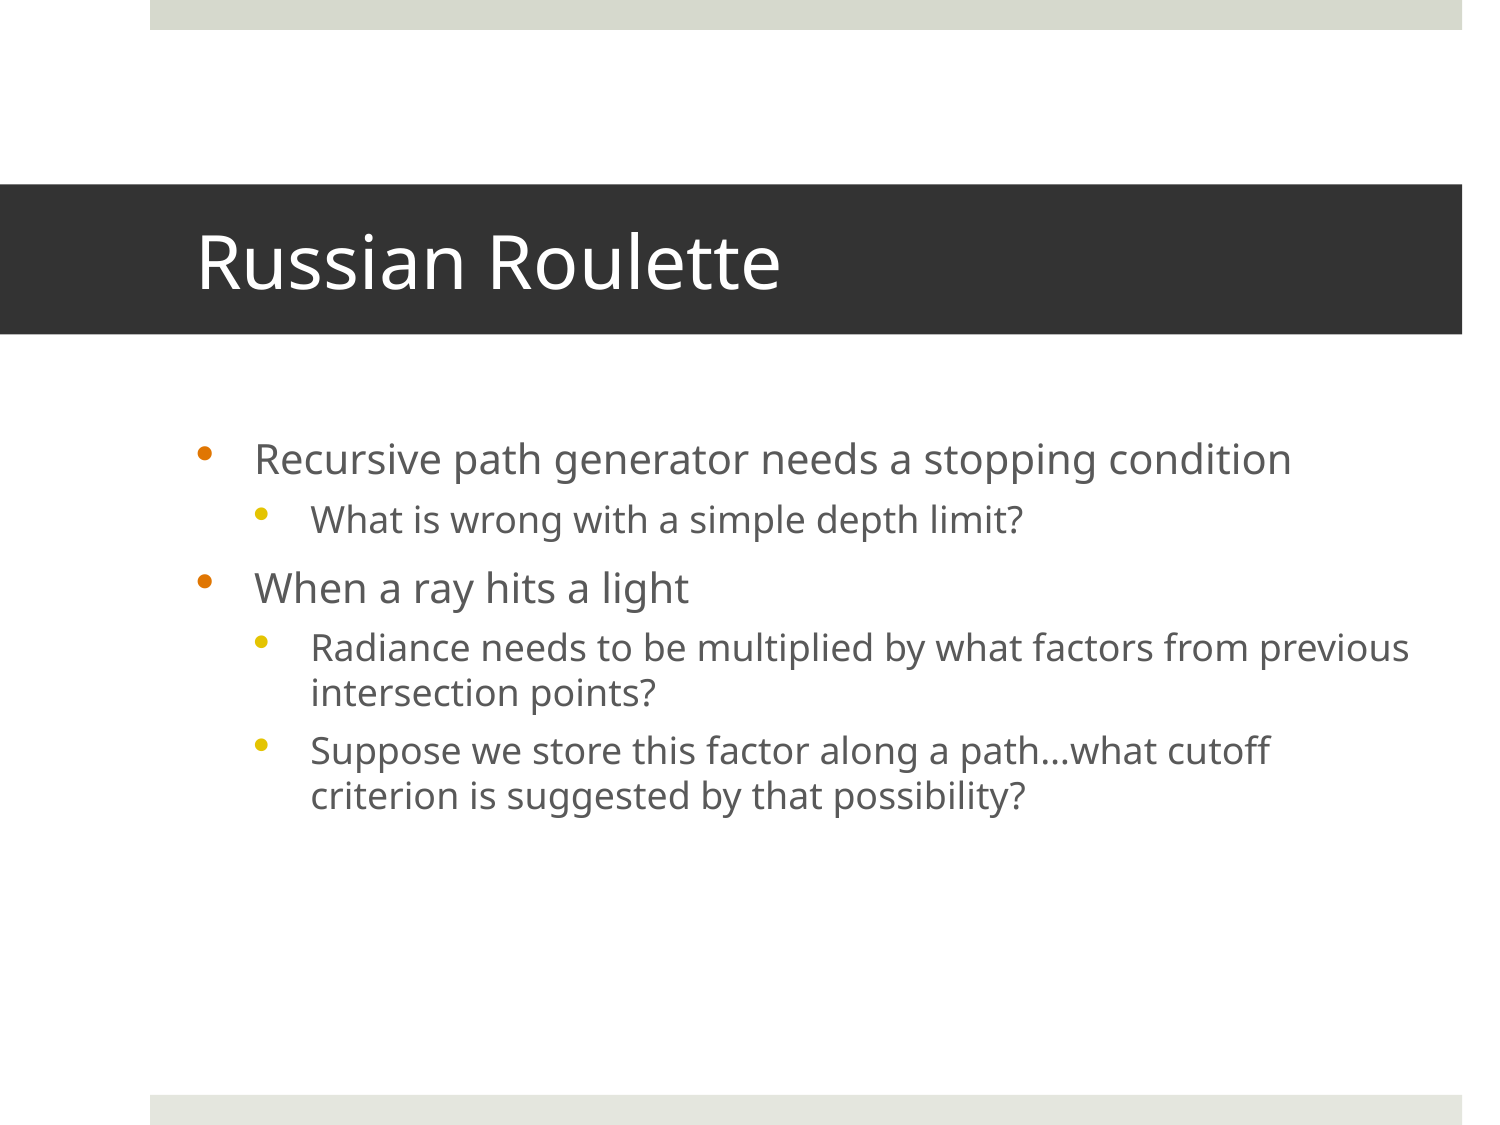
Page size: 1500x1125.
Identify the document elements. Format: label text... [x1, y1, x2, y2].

list Recursive path generator needs a stopping condition What is wrong with a simple depth limit? When a ray hits a light Radiance needs to be multiplied by what factors from previous intersection points? Suppose we store this factor along a path…what cutoff criterion is suggested by that possibility? [182, 425, 1432, 1028]
title Russian Roulette [0, 184, 1463, 335]
